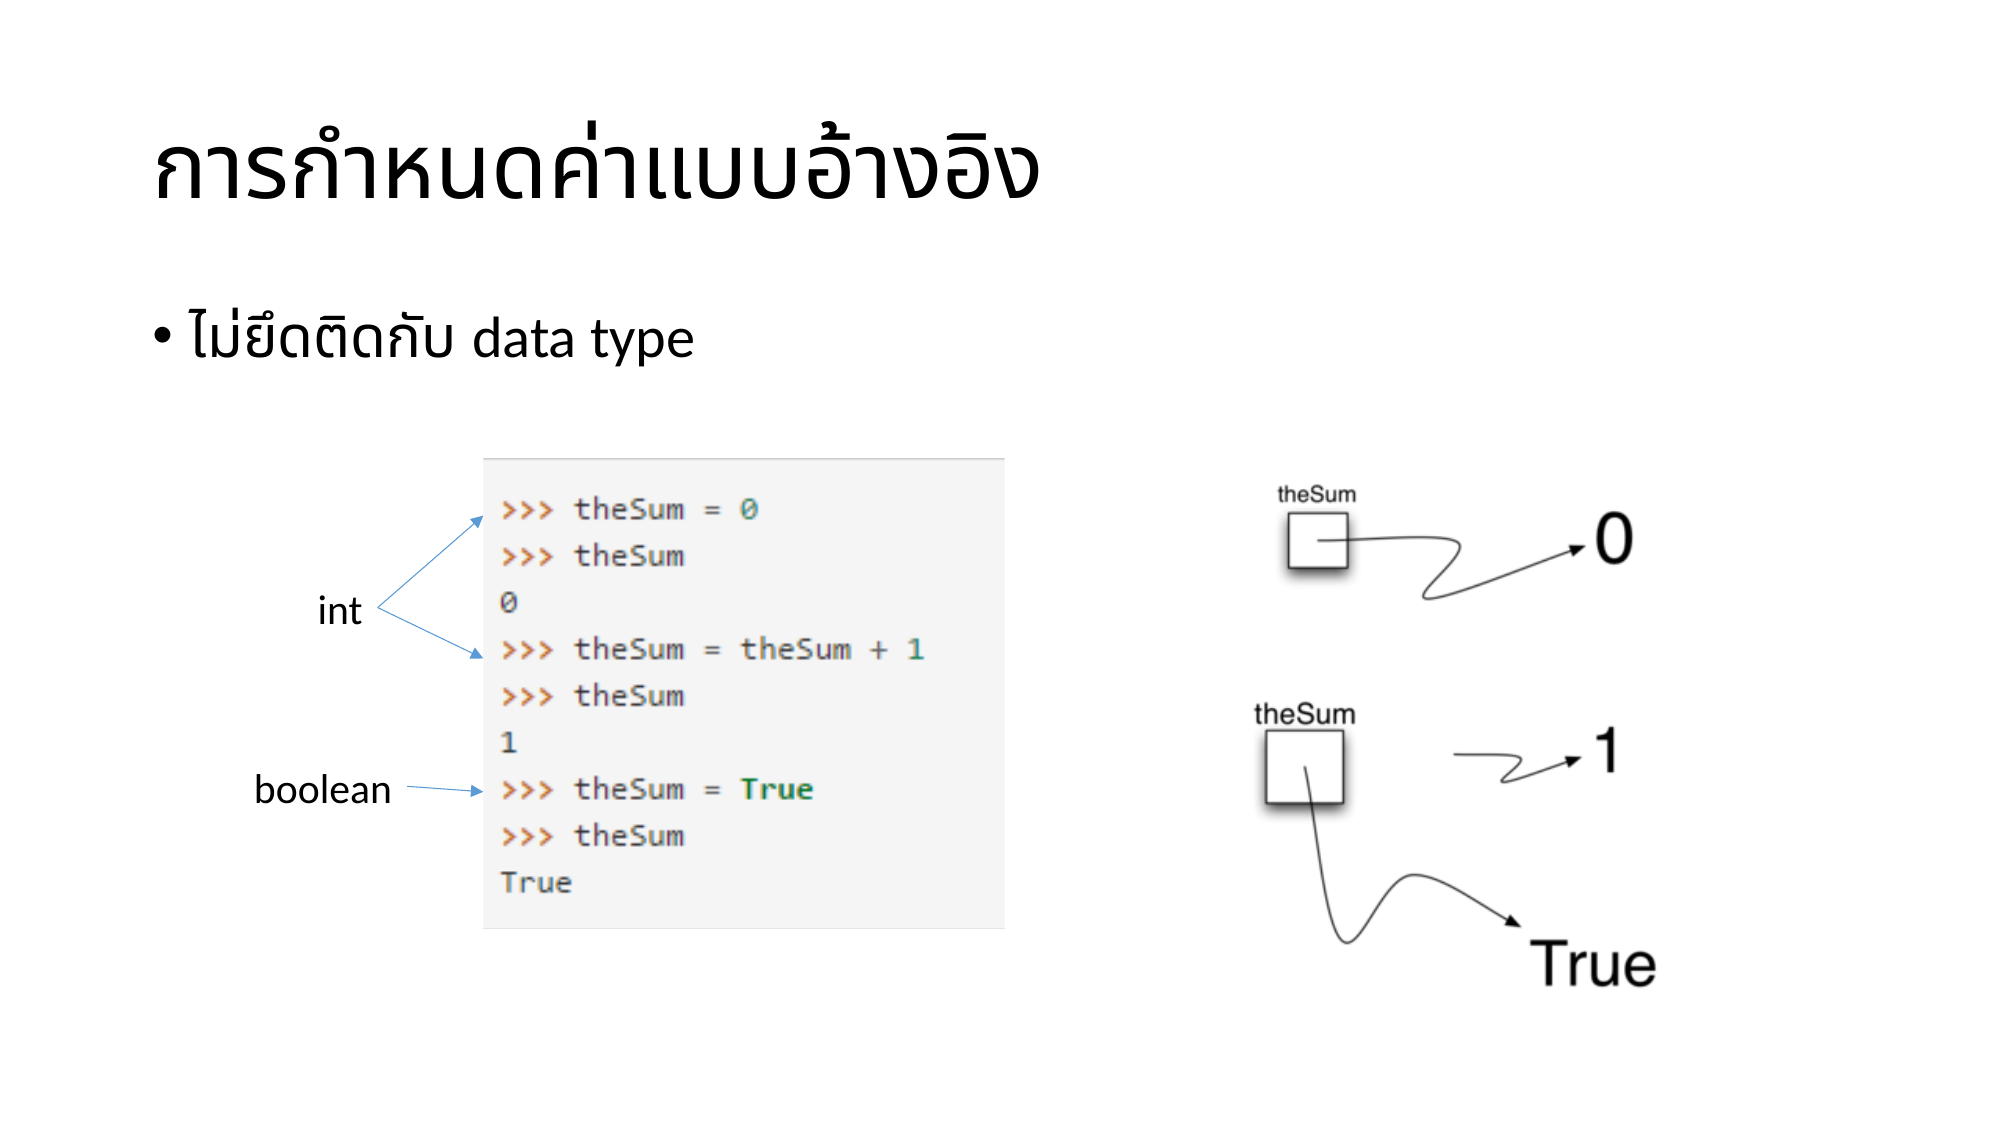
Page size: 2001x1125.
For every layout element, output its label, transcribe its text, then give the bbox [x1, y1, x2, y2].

picture [483, 458, 1005, 929]
list ไม่ยึดติดกับ data type [137, 299, 1863, 1014]
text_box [378, 607, 484, 659]
title การกำหนดค่าแบบอ้างอิง [137, 59, 1863, 278]
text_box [408, 786, 484, 792]
picture [1185, 458, 1750, 1014]
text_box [378, 515, 484, 607]
